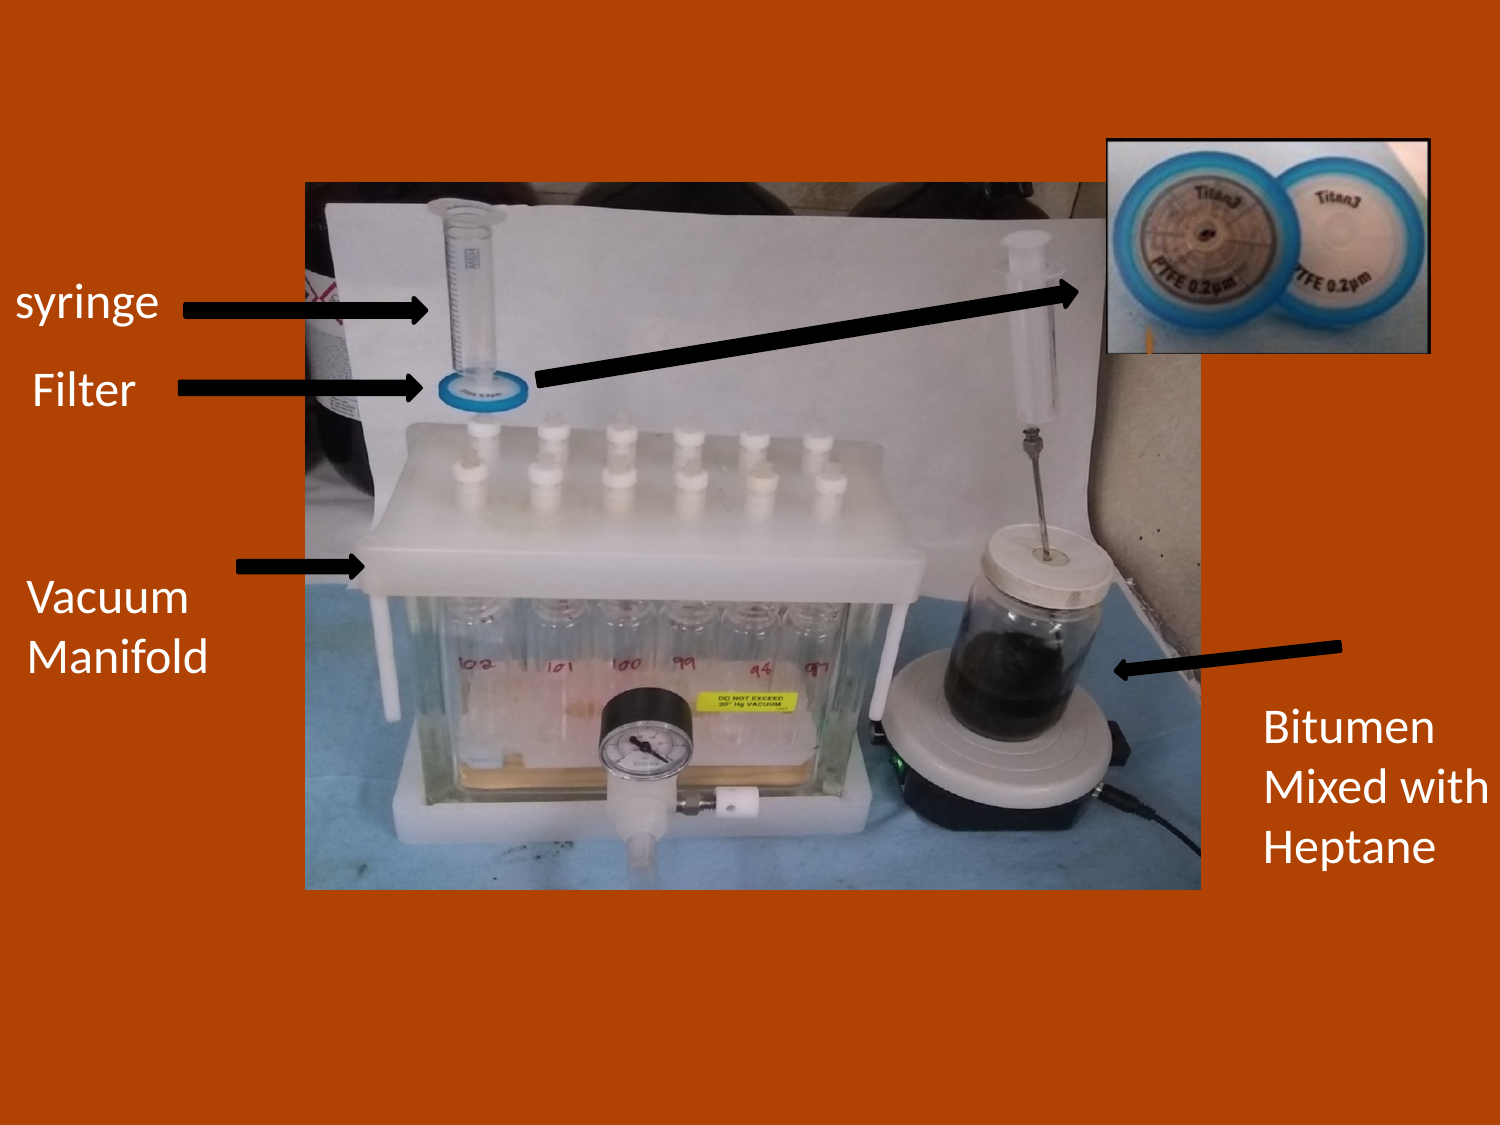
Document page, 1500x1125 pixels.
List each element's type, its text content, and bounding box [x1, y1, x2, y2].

text_box syringe [0, 261, 204, 337]
text_box Vacuum Manifold [11, 556, 259, 692]
picture [305, 138, 1431, 890]
text_box [259, 558, 300, 575]
text_box [204, 302, 300, 319]
text_box [1206, 639, 1343, 668]
text_box Bitumen Mixed with Heptane [1248, 686, 1500, 882]
text_box [221, 379, 300, 397]
text_box Filter [17, 349, 221, 425]
